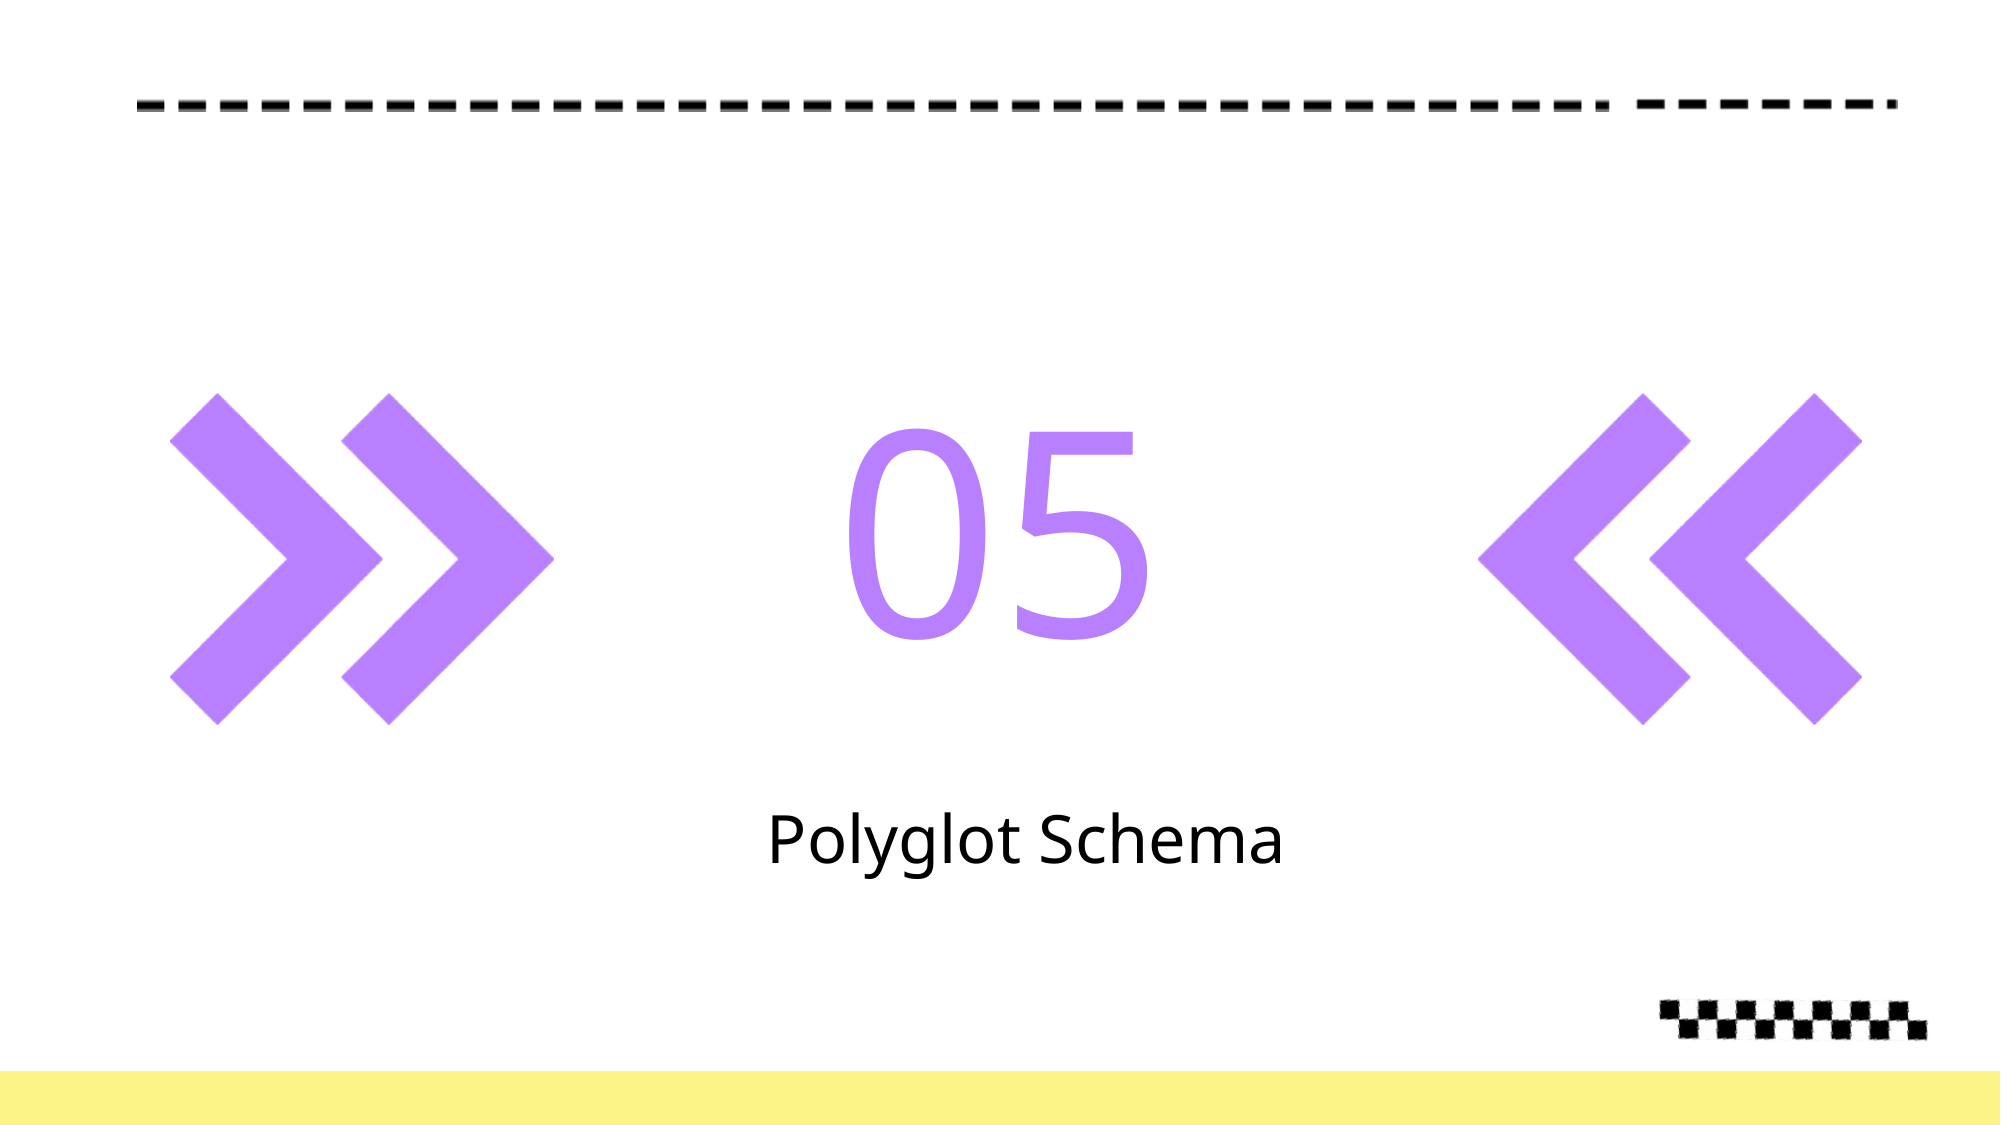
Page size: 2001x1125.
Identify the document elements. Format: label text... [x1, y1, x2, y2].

picture [0, 968, 2000, 1125]
picture [137, 98, 1898, 112]
text_box Polyglot Schema [257, 796, 1796, 877]
text_box 05 [764, 342, 1236, 703]
picture [170, 393, 554, 725]
picture [1477, 393, 1862, 725]
